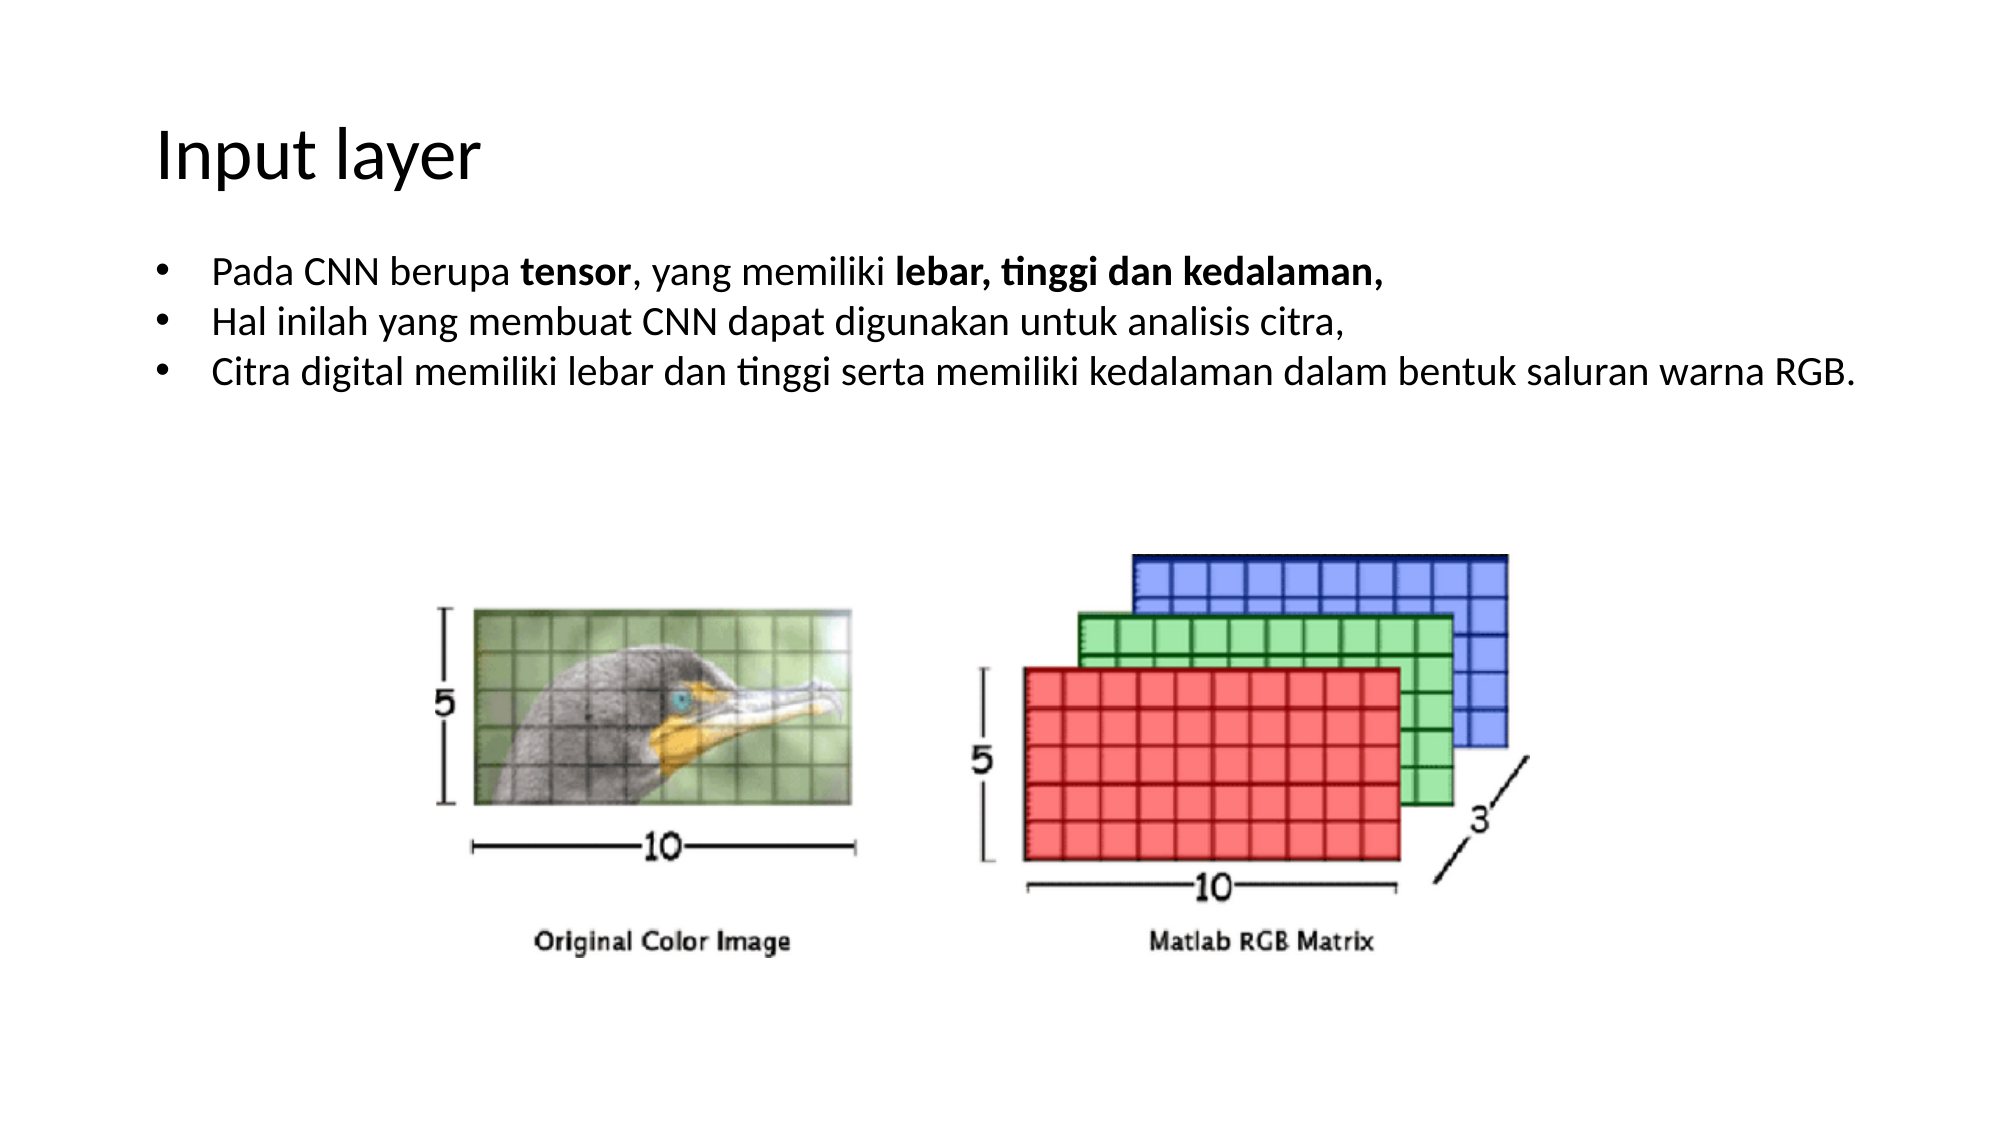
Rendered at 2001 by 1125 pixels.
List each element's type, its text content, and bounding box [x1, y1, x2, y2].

picture [435, 554, 1530, 958]
text_box Input layer Pada CNN berupa tensor, yang memiliki lebar, tinggi dan kedalaman, Hal inilah yang membuat CNN dapat digunakan untuk analisis citra, Citra digital memiliki lebar dan tinggi serta memiliki kedalaman dalam bentuk saluran warna RGB. [140, 96, 1901, 402]
